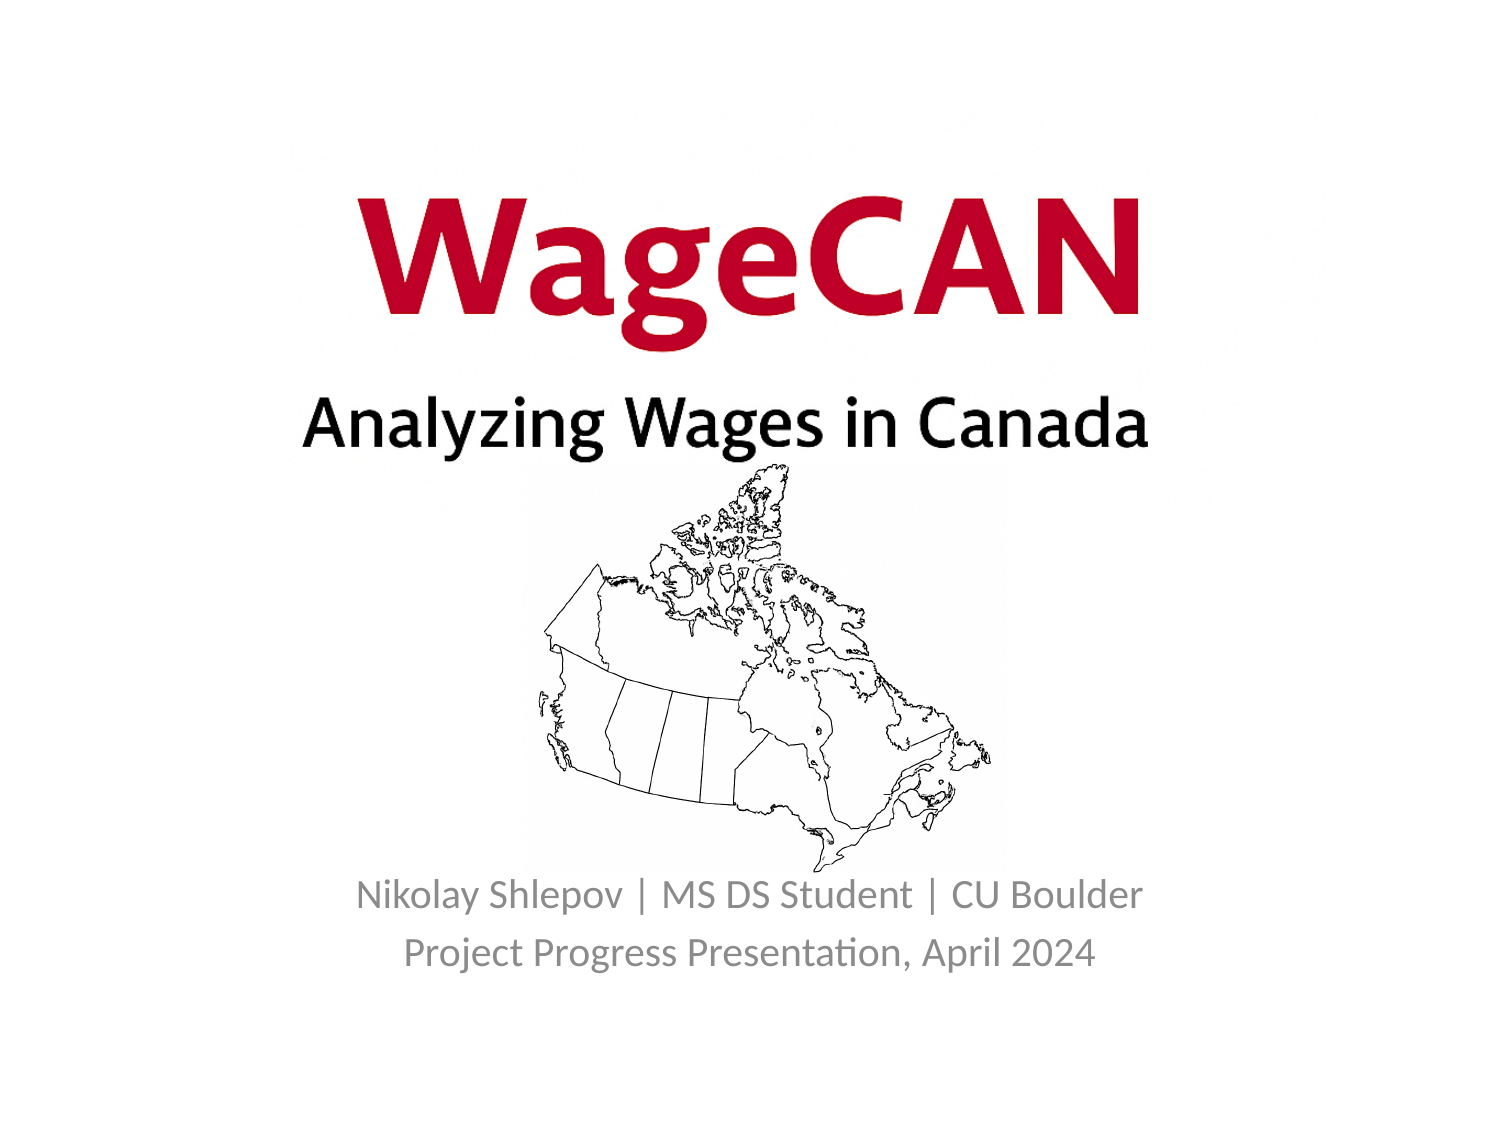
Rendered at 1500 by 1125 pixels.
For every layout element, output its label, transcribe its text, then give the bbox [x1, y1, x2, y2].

picture [201, 92, 1327, 873]
subtitle Nikolay Shlepov | MS DS Student | CU Boulder Project Progress Presentation, April 2024 [225, 858, 1275, 994]
